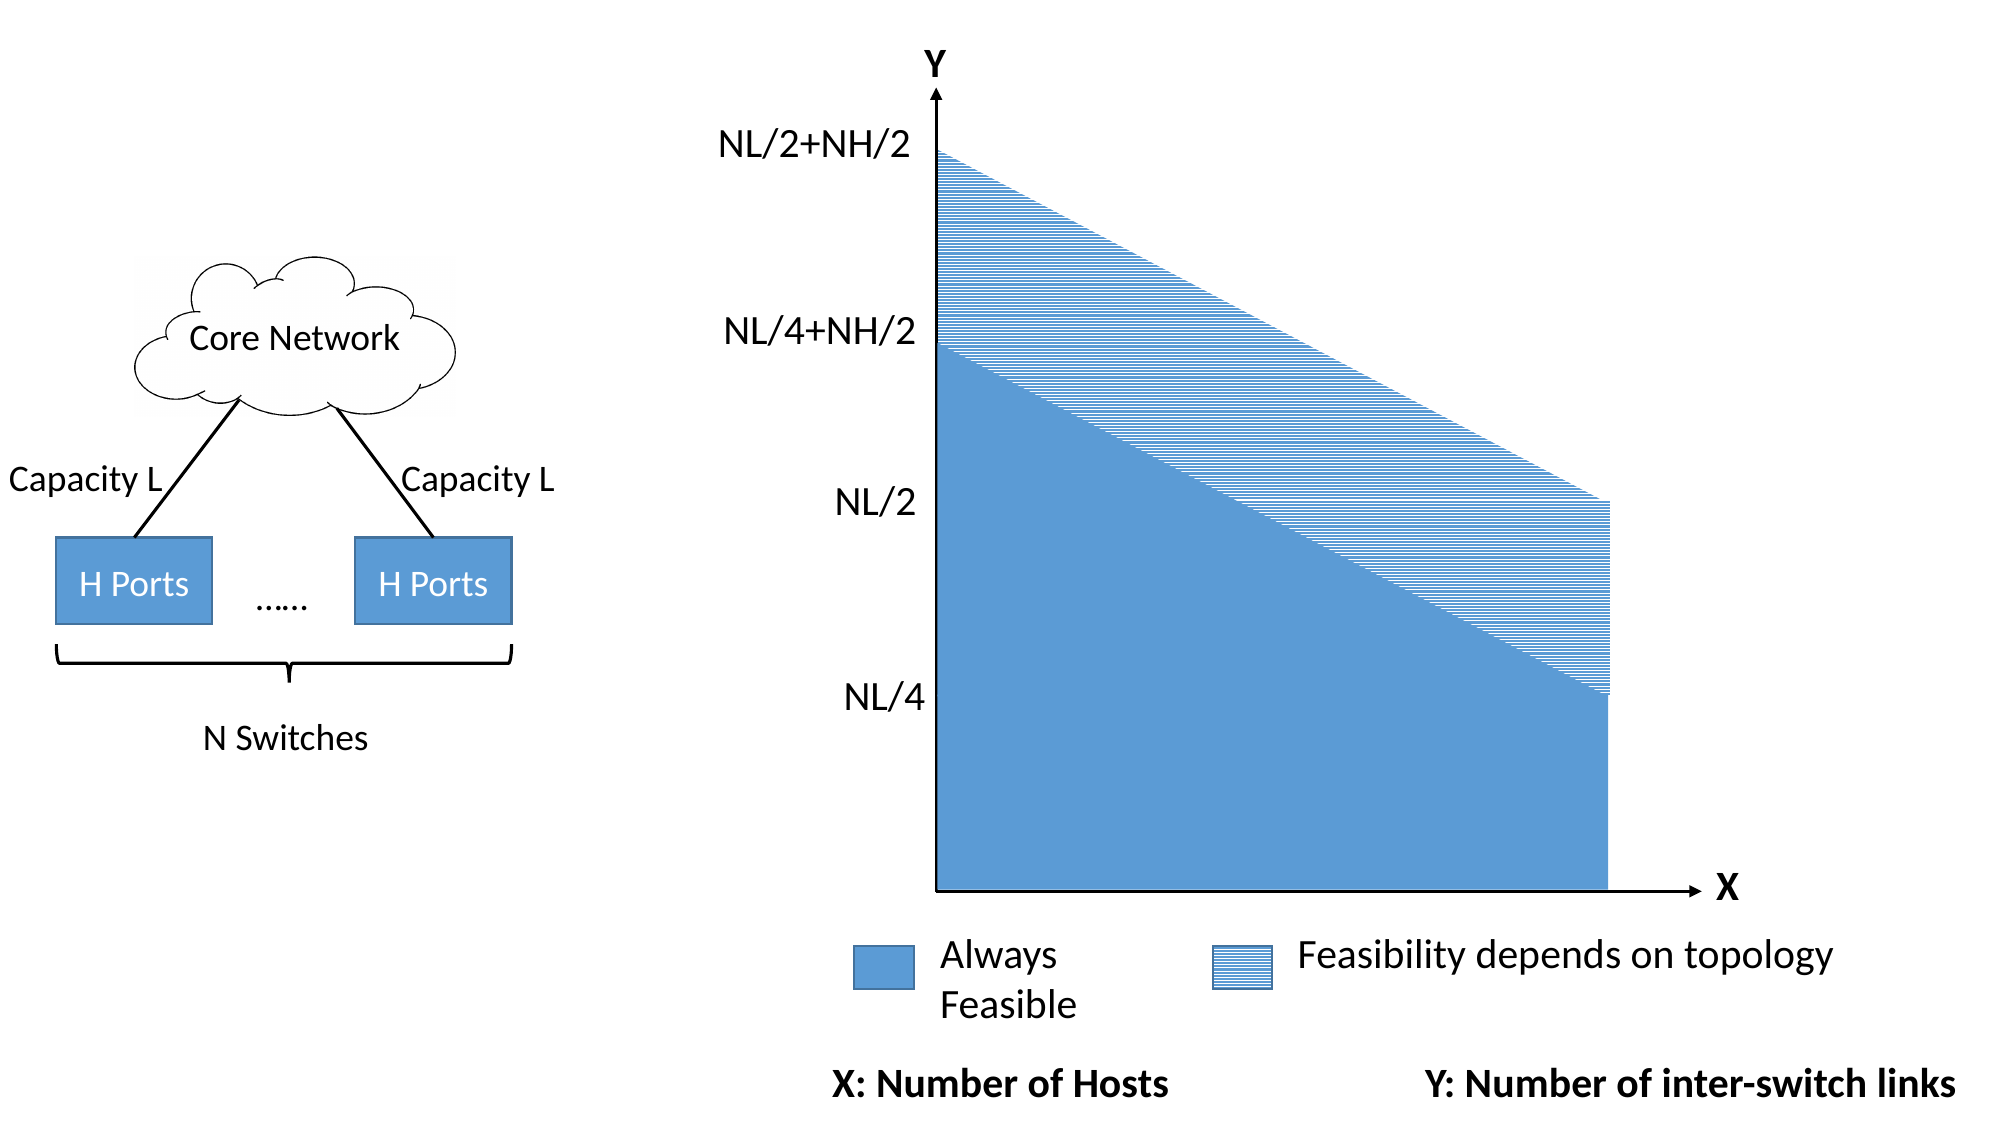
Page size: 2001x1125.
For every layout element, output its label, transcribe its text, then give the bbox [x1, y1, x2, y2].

text_box N Switches [188, 705, 384, 766]
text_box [134, 399, 240, 538]
text_box [1212, 945, 1273, 990]
text_box Always Feasible [925, 919, 1093, 1035]
text_box Capacity L [434, 446, 570, 507]
text_box X: Number of Hosts Y: Number of inter-switch links [817, 1048, 1973, 1114]
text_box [336, 408, 434, 538]
text_box Feasibility depends on topology [1282, 919, 1889, 985]
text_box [936, 87, 1702, 893]
text_box H Ports [354, 536, 513, 625]
text_box NL/4 [828, 661, 936, 727]
text_box Y [909, 28, 962, 94]
text_box NL/2 [819, 466, 932, 532]
text_box X [1701, 851, 1754, 917]
text_box NL/4+NH/2 [708, 295, 932, 361]
text_box [853, 945, 915, 990]
picture [134, 256, 456, 417]
text_box [54, 644, 514, 683]
text_box NL/2+NH/2 [703, 108, 926, 174]
text_box …… [241, 565, 324, 626]
text_box Capacity L [0, 446, 134, 507]
text_box H Ports [55, 536, 213, 625]
